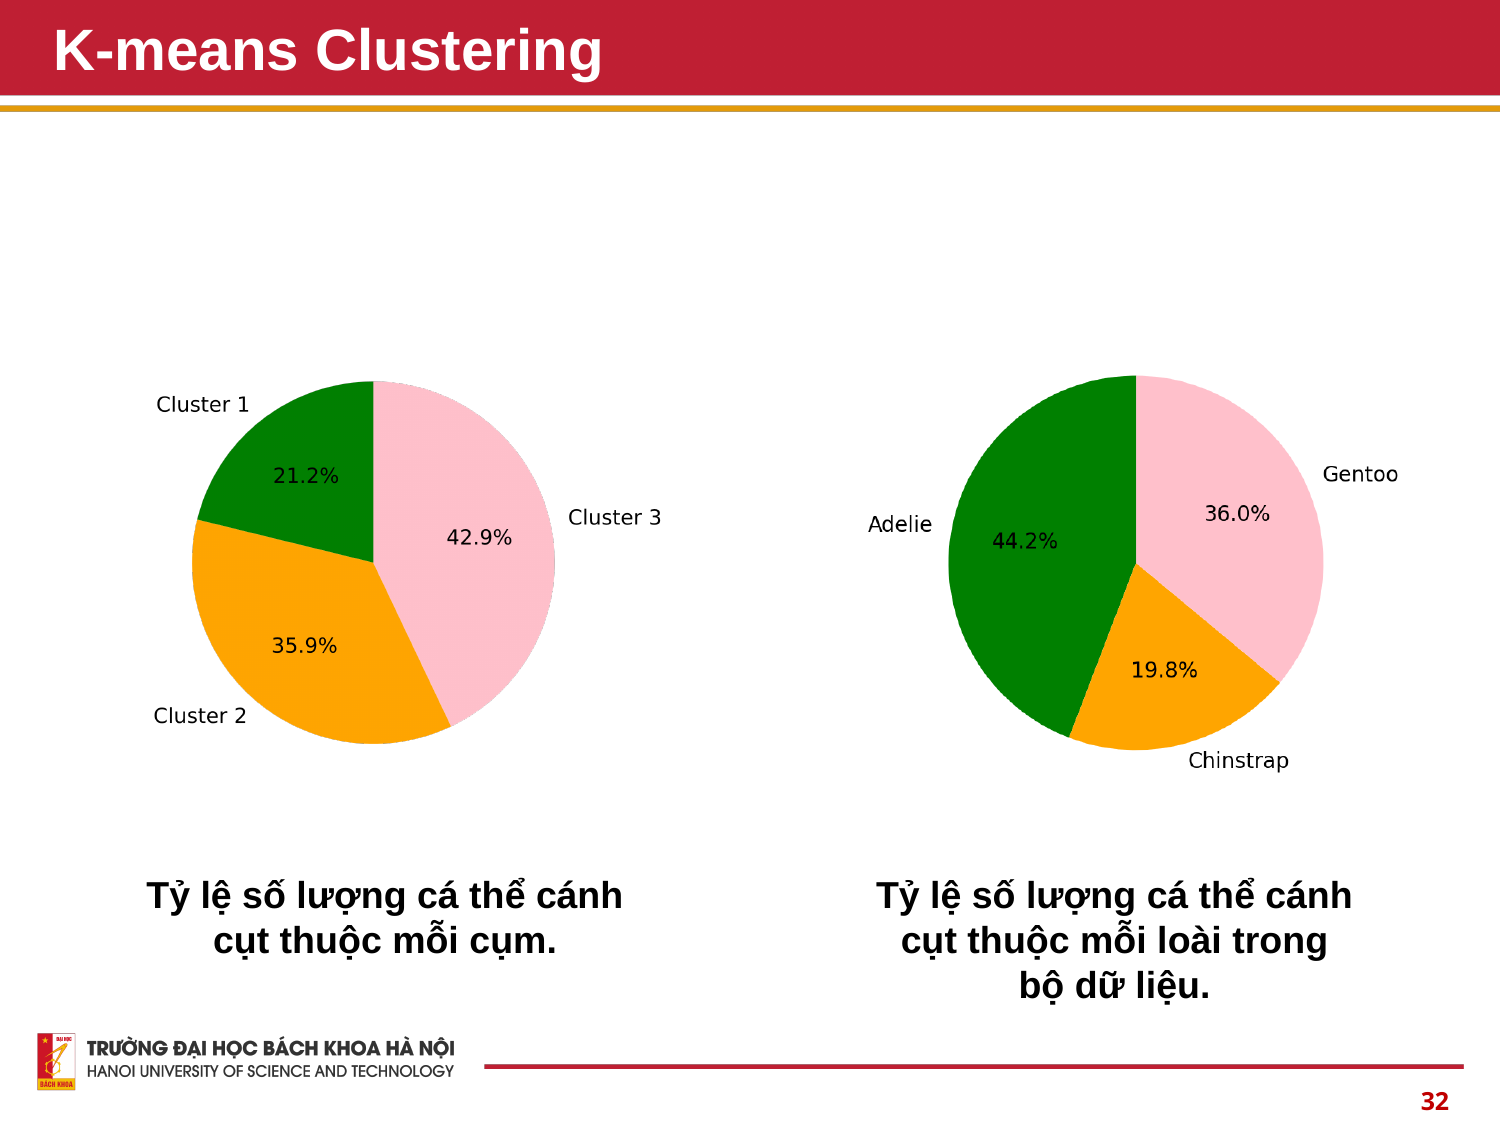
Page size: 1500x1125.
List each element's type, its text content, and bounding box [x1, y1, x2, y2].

text_box Tỷ lệ số lượng cá thể cánh cụt thuộc mỗi cụm. [131, 863, 639, 968]
text_box Tỷ lệ số lượng cá thể cánh cụt thuộc mỗi loài trong bộ dữ liệu. [860, 863, 1369, 1013]
title K-means Clustering [38, 12, 1462, 87]
slide_number 32 [1126, 1078, 1464, 1125]
picture [0, 0, 1500, 1125]
